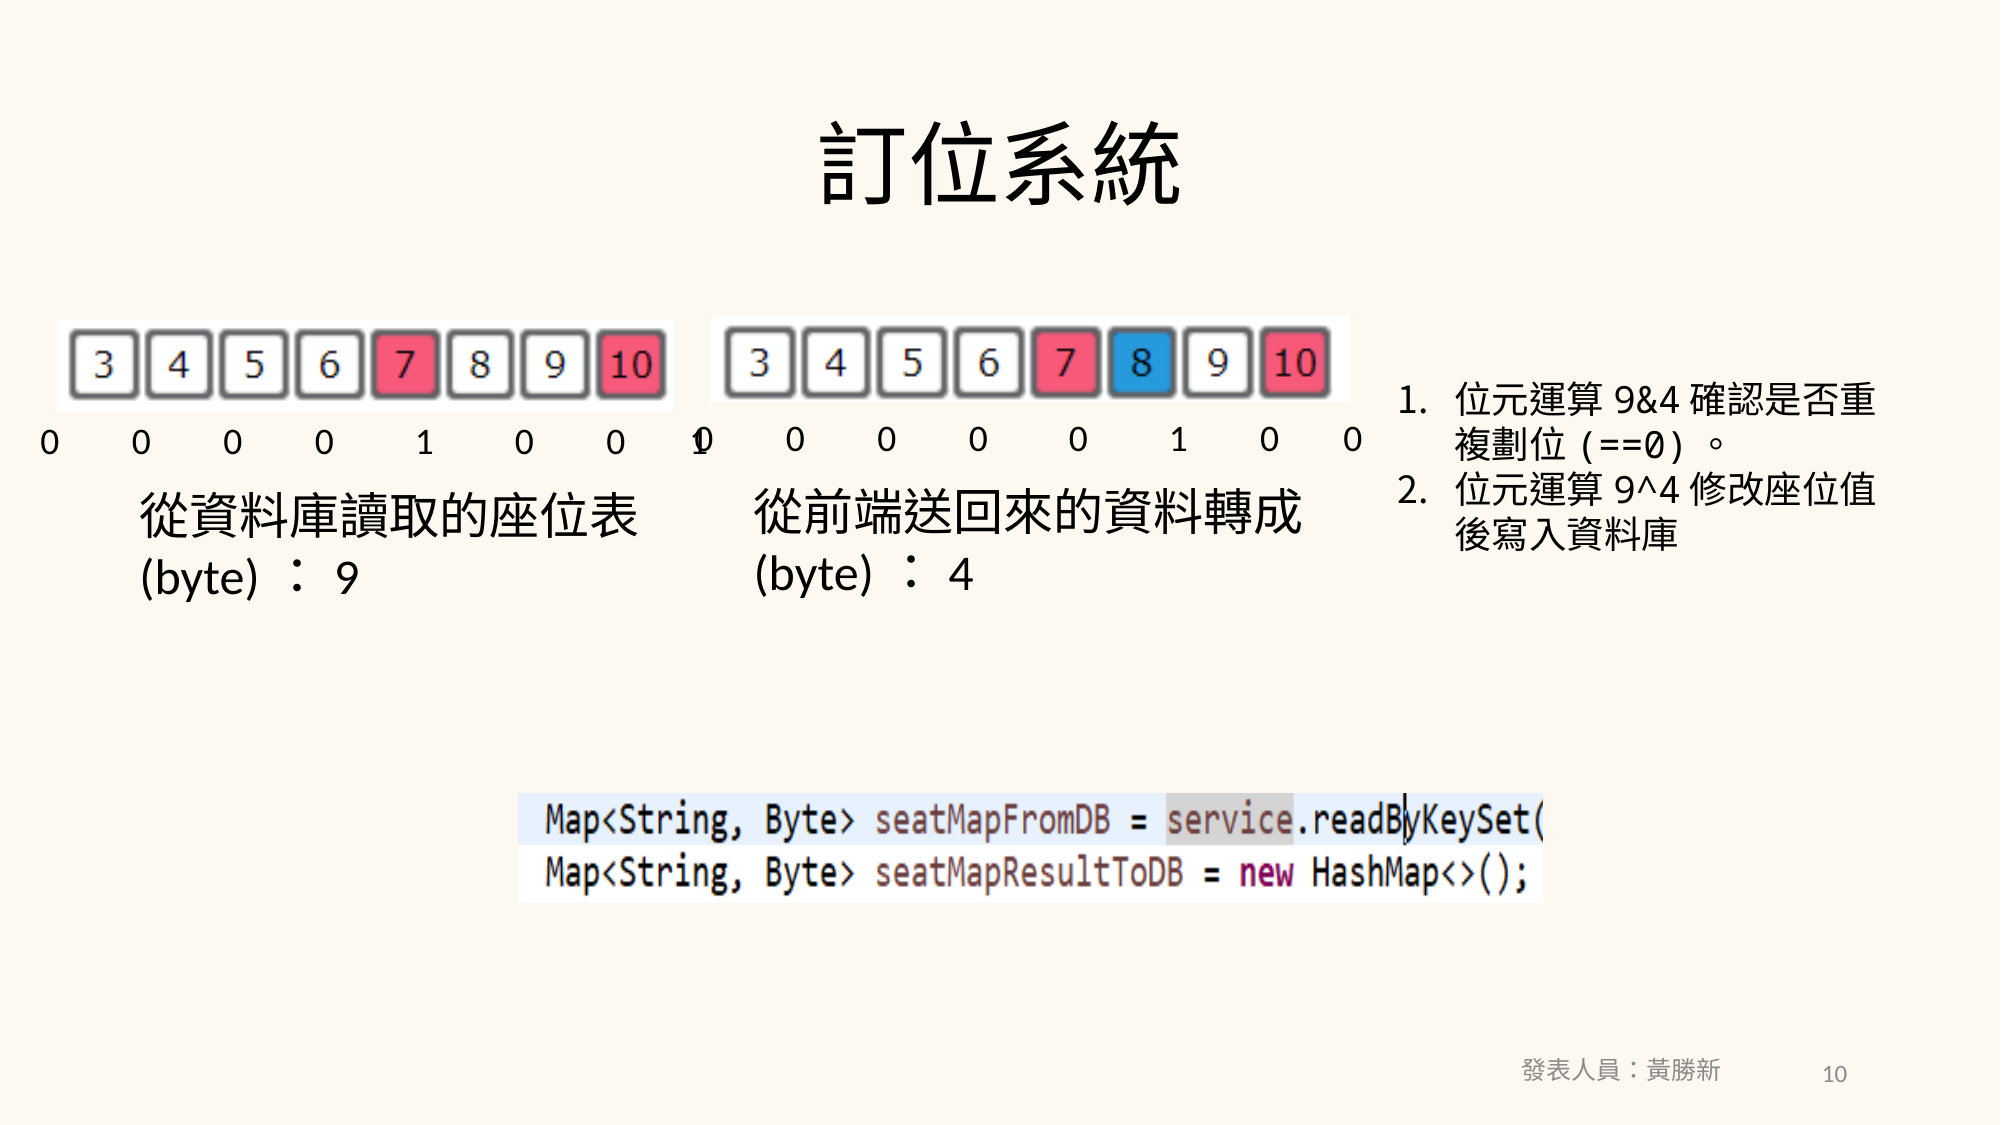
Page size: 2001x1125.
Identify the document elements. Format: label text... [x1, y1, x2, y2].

slide_number 10 [1796, 1042, 1863, 1103]
title 訂位系統 [137, 59, 1863, 278]
footer 發表人員：黃勝新 [1448, 1042, 1796, 1103]
picture [517, 793, 1544, 905]
text_box 從前端送回來的資料轉成(byte)：4 [738, 472, 1421, 608]
text_box 位元運算9&4確認是否重複劃位(==0)。 位元運算9^4修改座位值後寫入資料庫 [1383, 368, 1926, 564]
text_box 從資料庫讀取的座位表(byte)：9 [124, 476, 664, 612]
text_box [711, 315, 1350, 468]
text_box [56, 320, 674, 470]
